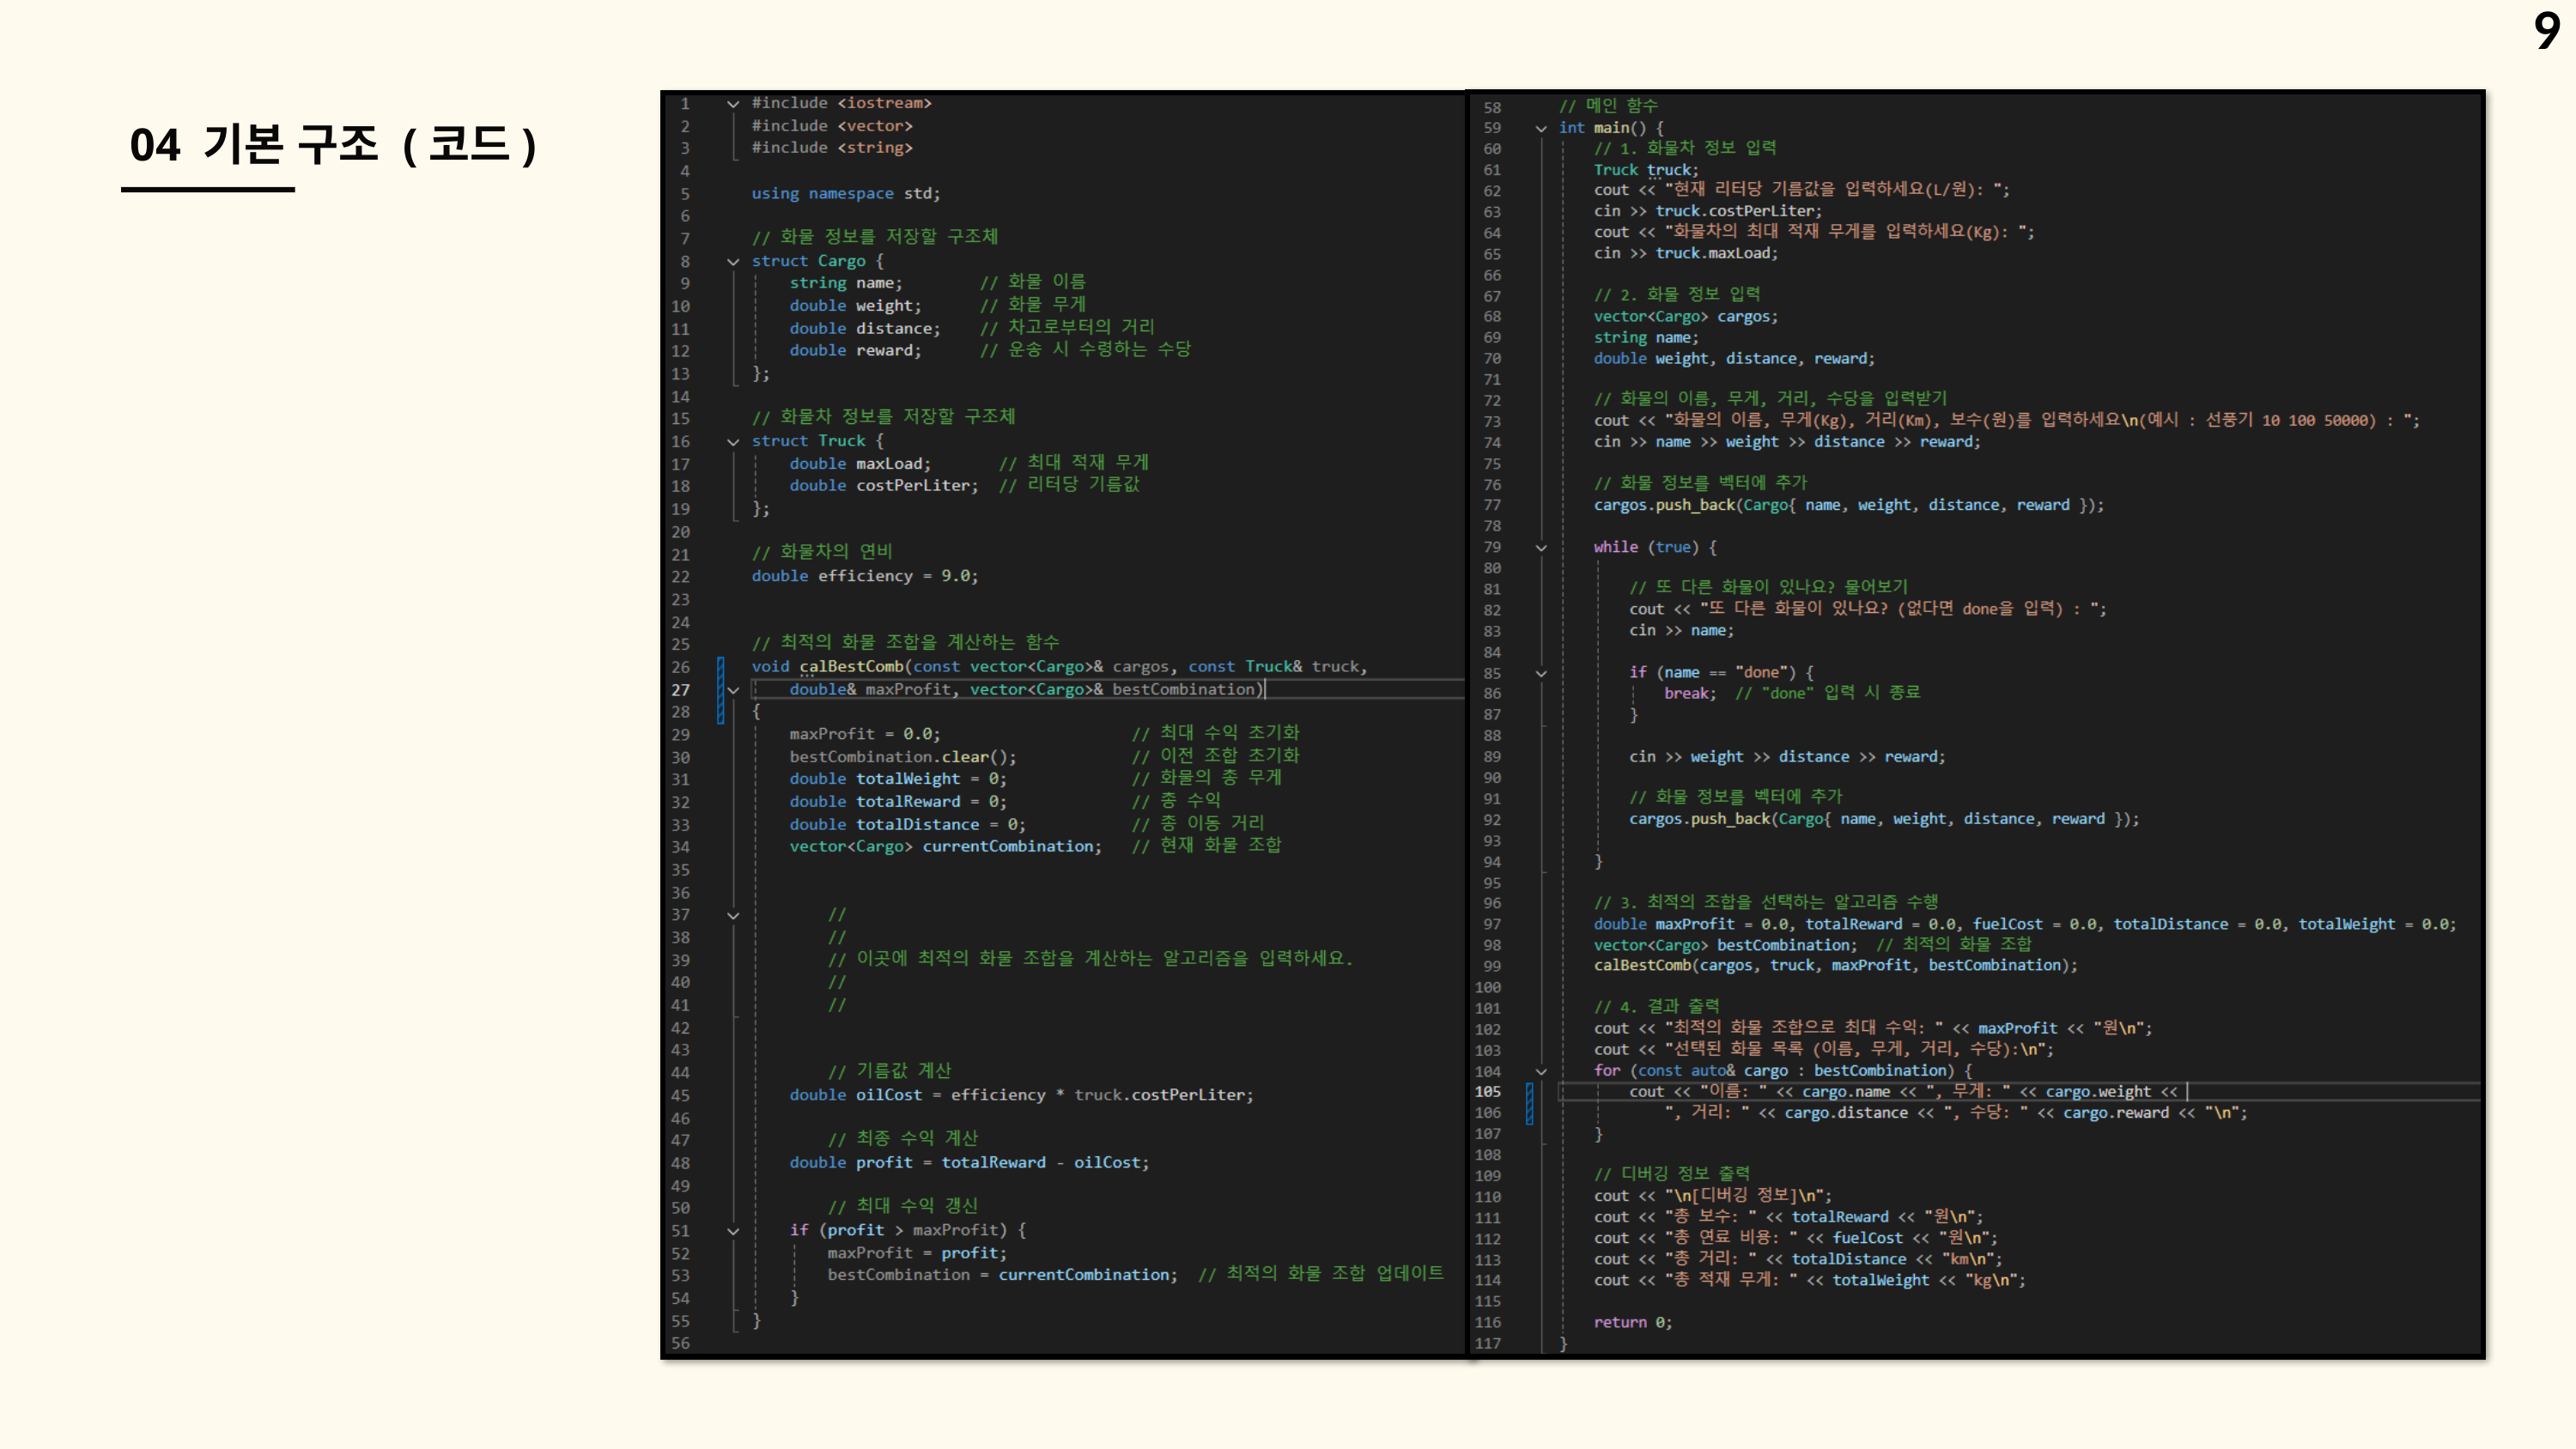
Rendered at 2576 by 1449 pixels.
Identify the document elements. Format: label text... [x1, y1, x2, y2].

text_box 04 기본 구조 (코드) [130, 107, 659, 171]
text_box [665, 94, 2482, 1355]
slide_number 9 [2273, 1, 2574, 52]
